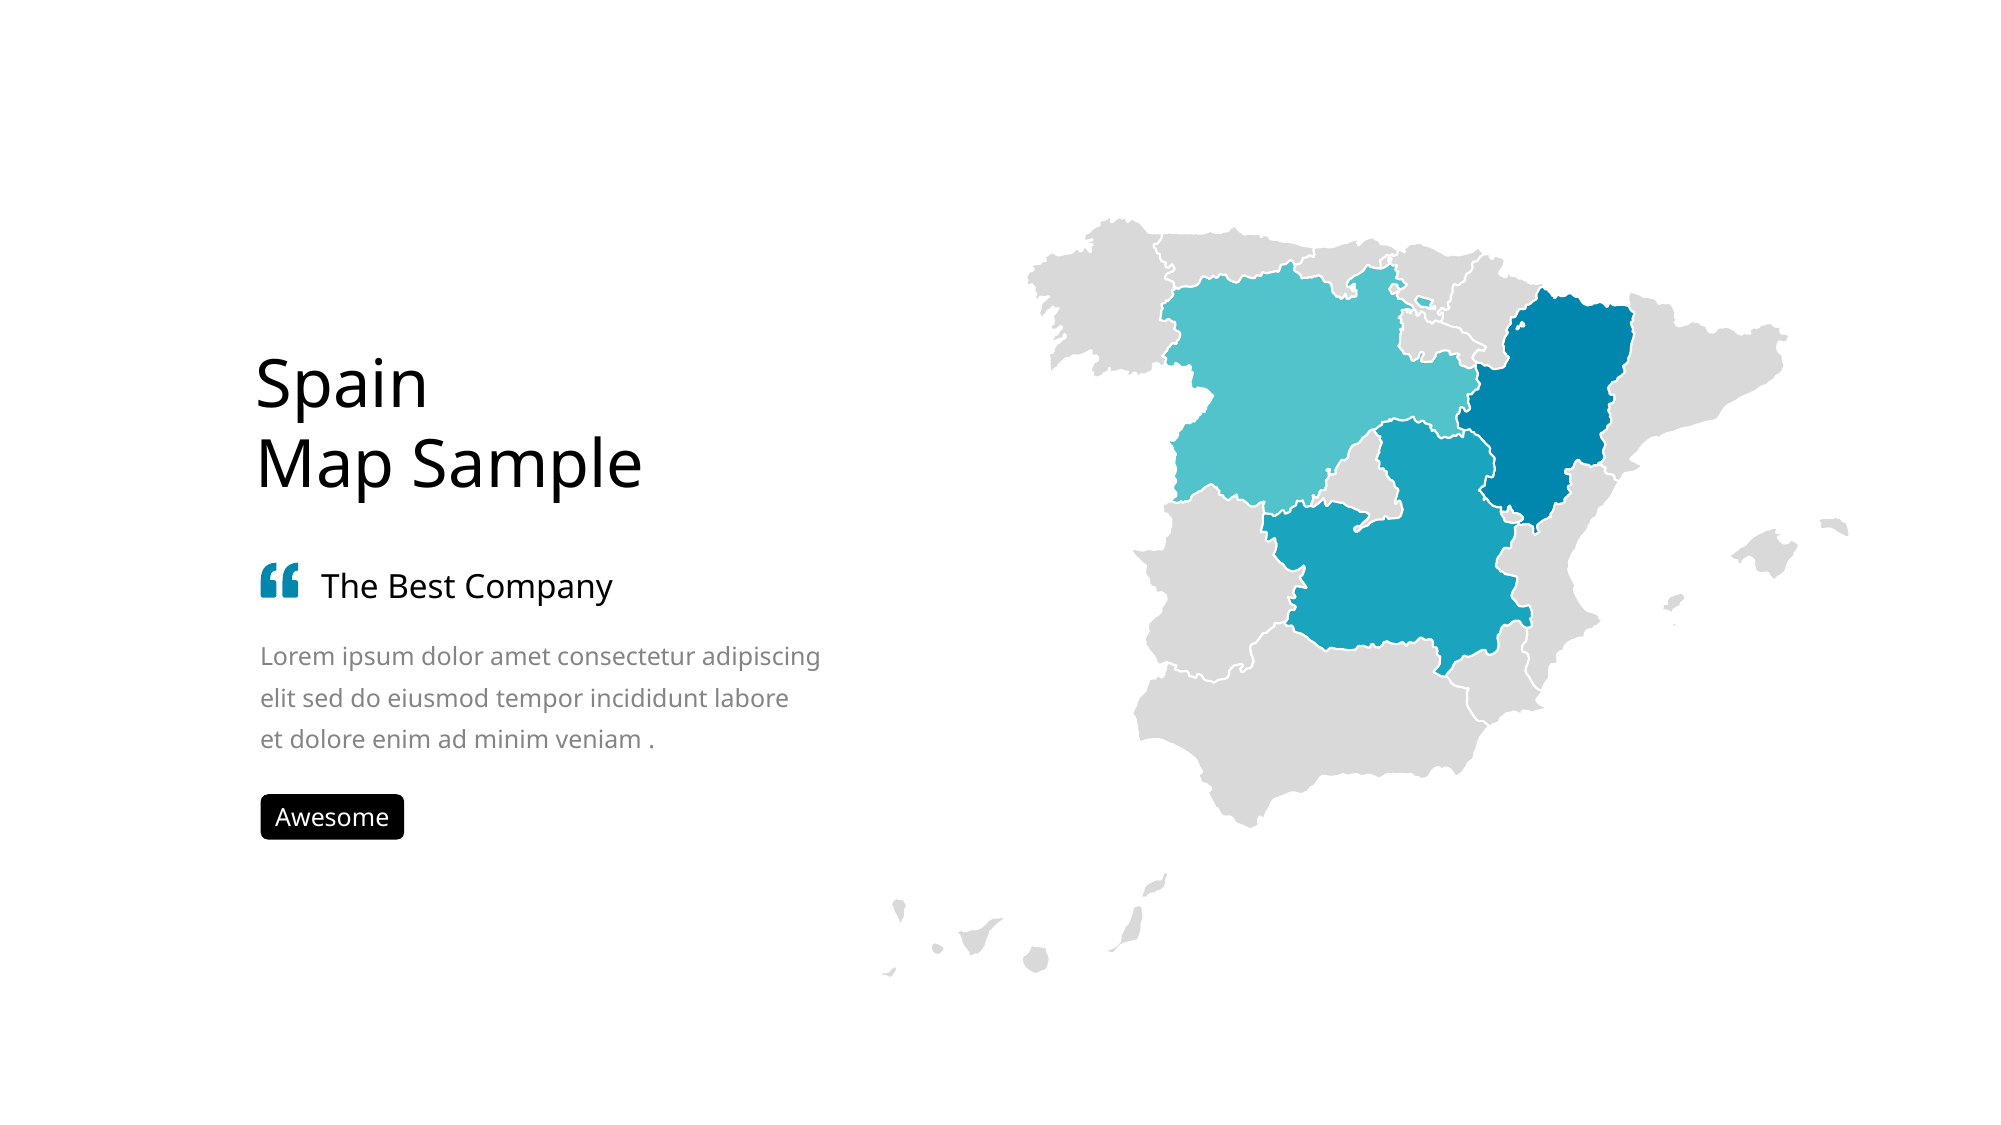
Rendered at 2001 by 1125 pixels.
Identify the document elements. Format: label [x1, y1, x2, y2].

text_box [880, 212, 1850, 979]
text_box [240, 333, 915, 840]
